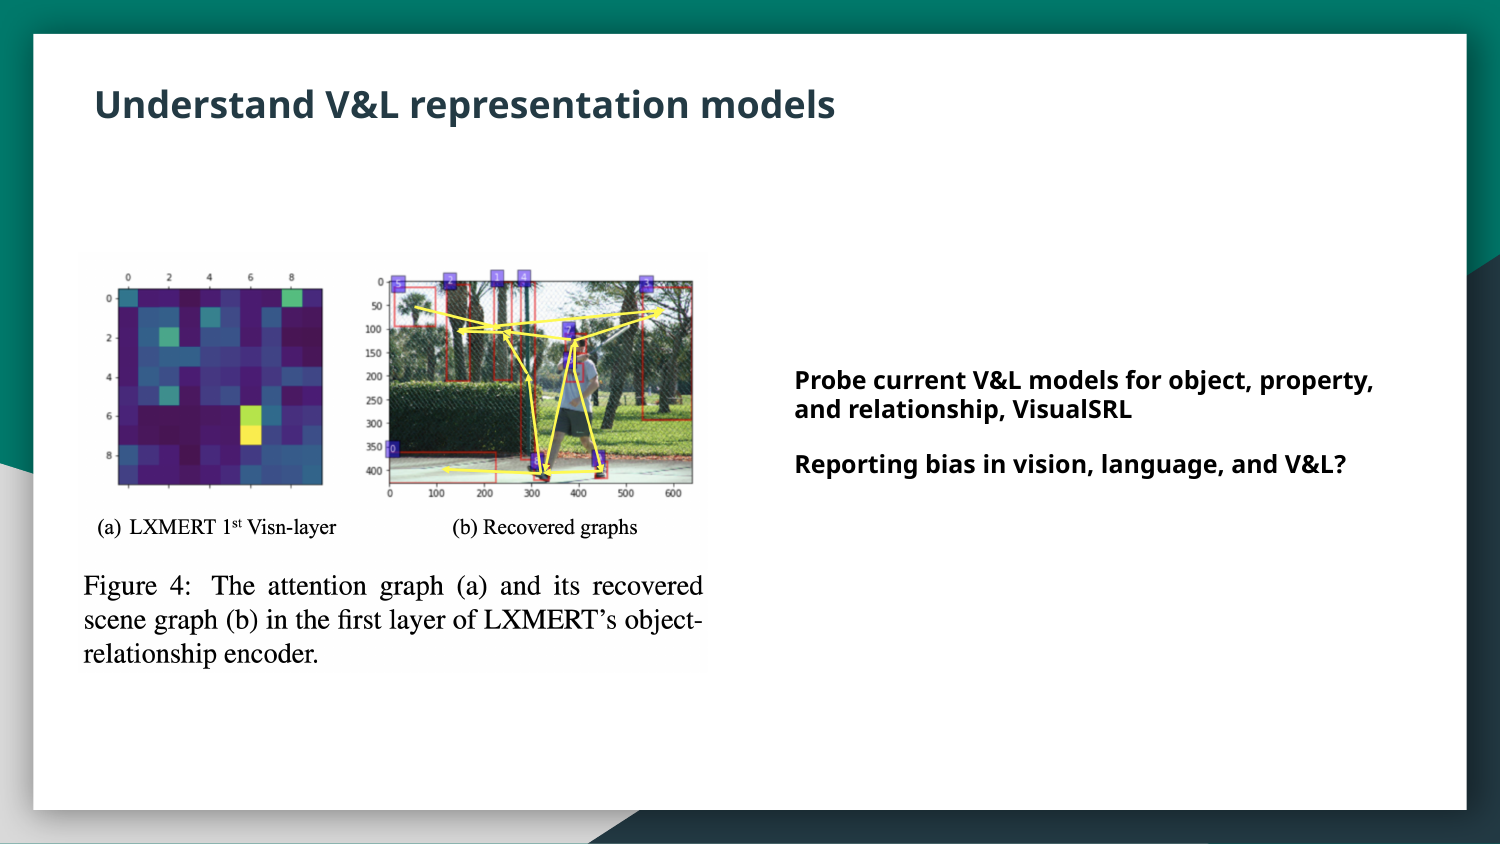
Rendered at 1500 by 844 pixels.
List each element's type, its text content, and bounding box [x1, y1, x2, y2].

picture [78, 252, 708, 673]
list Probe current V&L models for object, property, and relationship, VisualSRL Reporting bias in vision, language, and V&L? [779, 349, 1408, 770]
title Understand V&L representation models [78, 59, 1311, 159]
